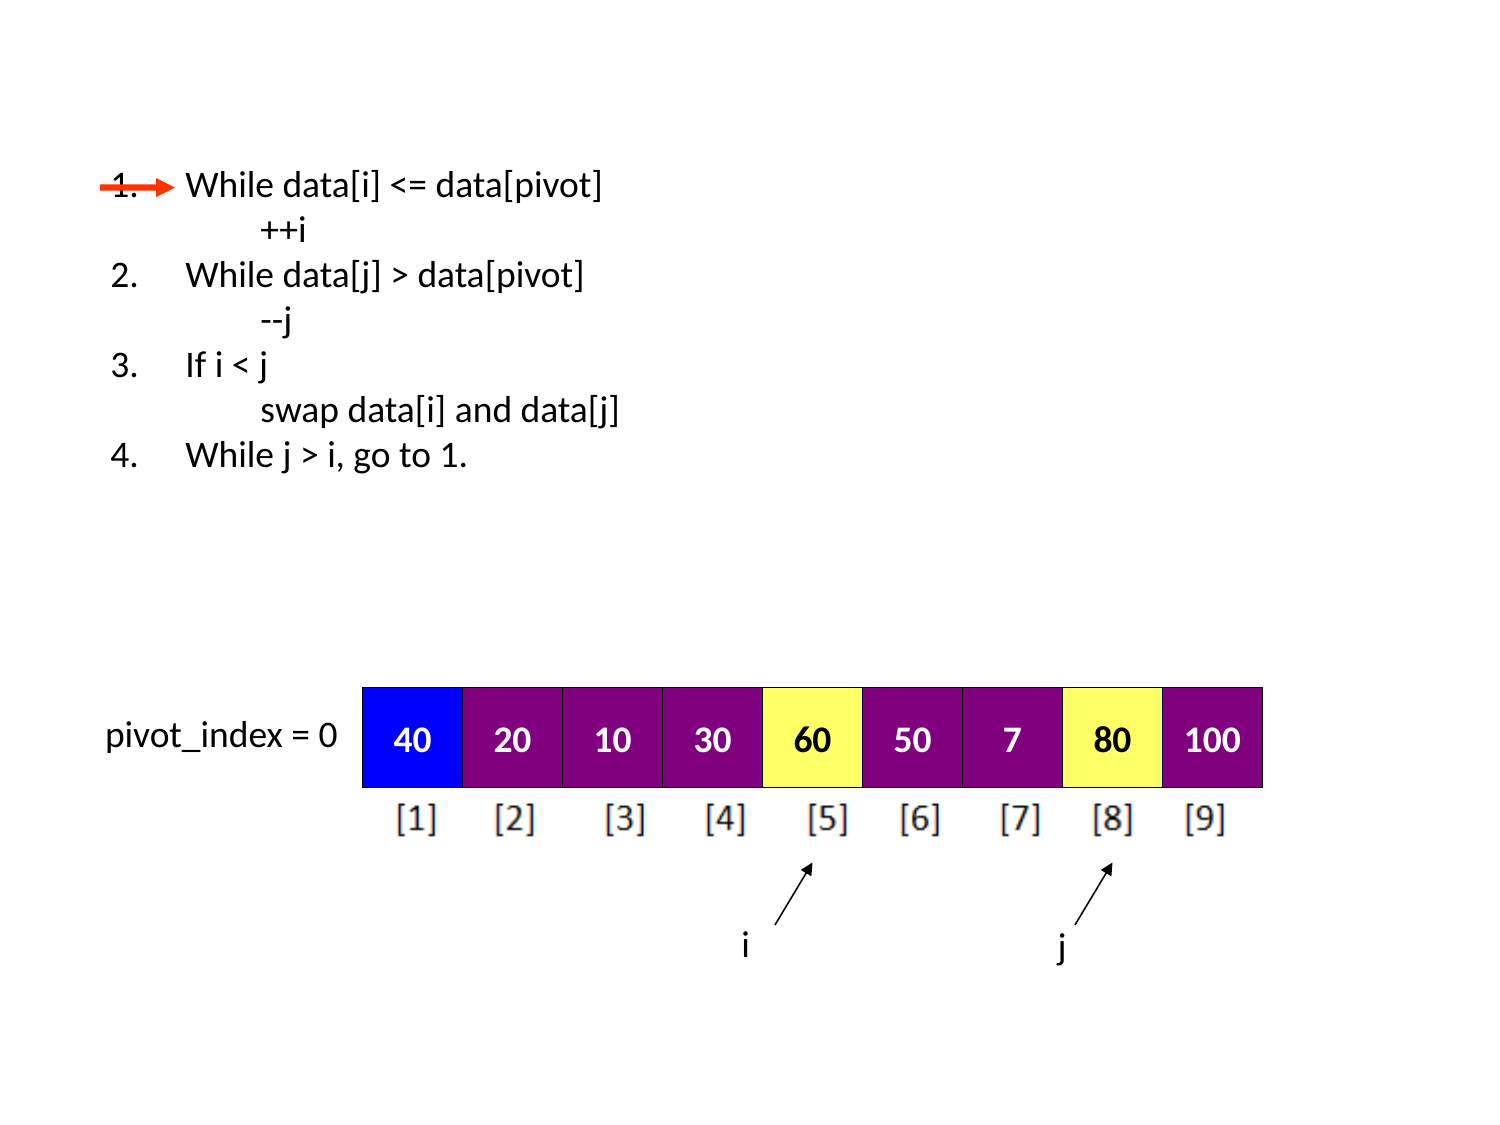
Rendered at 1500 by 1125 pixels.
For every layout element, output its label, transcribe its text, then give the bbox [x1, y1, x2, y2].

picture [362, 796, 1266, 858]
text_box pivot_index = 0 [90, 702, 353, 762]
text_box 10 [562, 687, 662, 787]
text_box [774, 866, 813, 926]
text_box [1074, 866, 1113, 926]
text_box 80 [1062, 687, 1162, 788]
text_box 7 [962, 687, 1062, 787]
text_box 50 [862, 687, 962, 787]
text_box 30 [662, 687, 762, 787]
text_box 60 [762, 687, 862, 787]
text_box [99, 181, 175, 194]
text_box i [726, 912, 1082, 973]
text_box 100 [1162, 687, 1263, 788]
text_box 40 [362, 687, 462, 788]
text_box While data[i] <= data[pivot] ++i While data[j] > data[pivot] --j If i < j swap data[i] and data[j] While j > i, go to 1. [95, 152, 785, 618]
text_box 20 [462, 687, 562, 788]
text_box [0] [1] [2] [3] [4] [5] [6] [7] [8] [497, 787, 1135, 795]
text_box j [1042, 914, 1313, 975]
